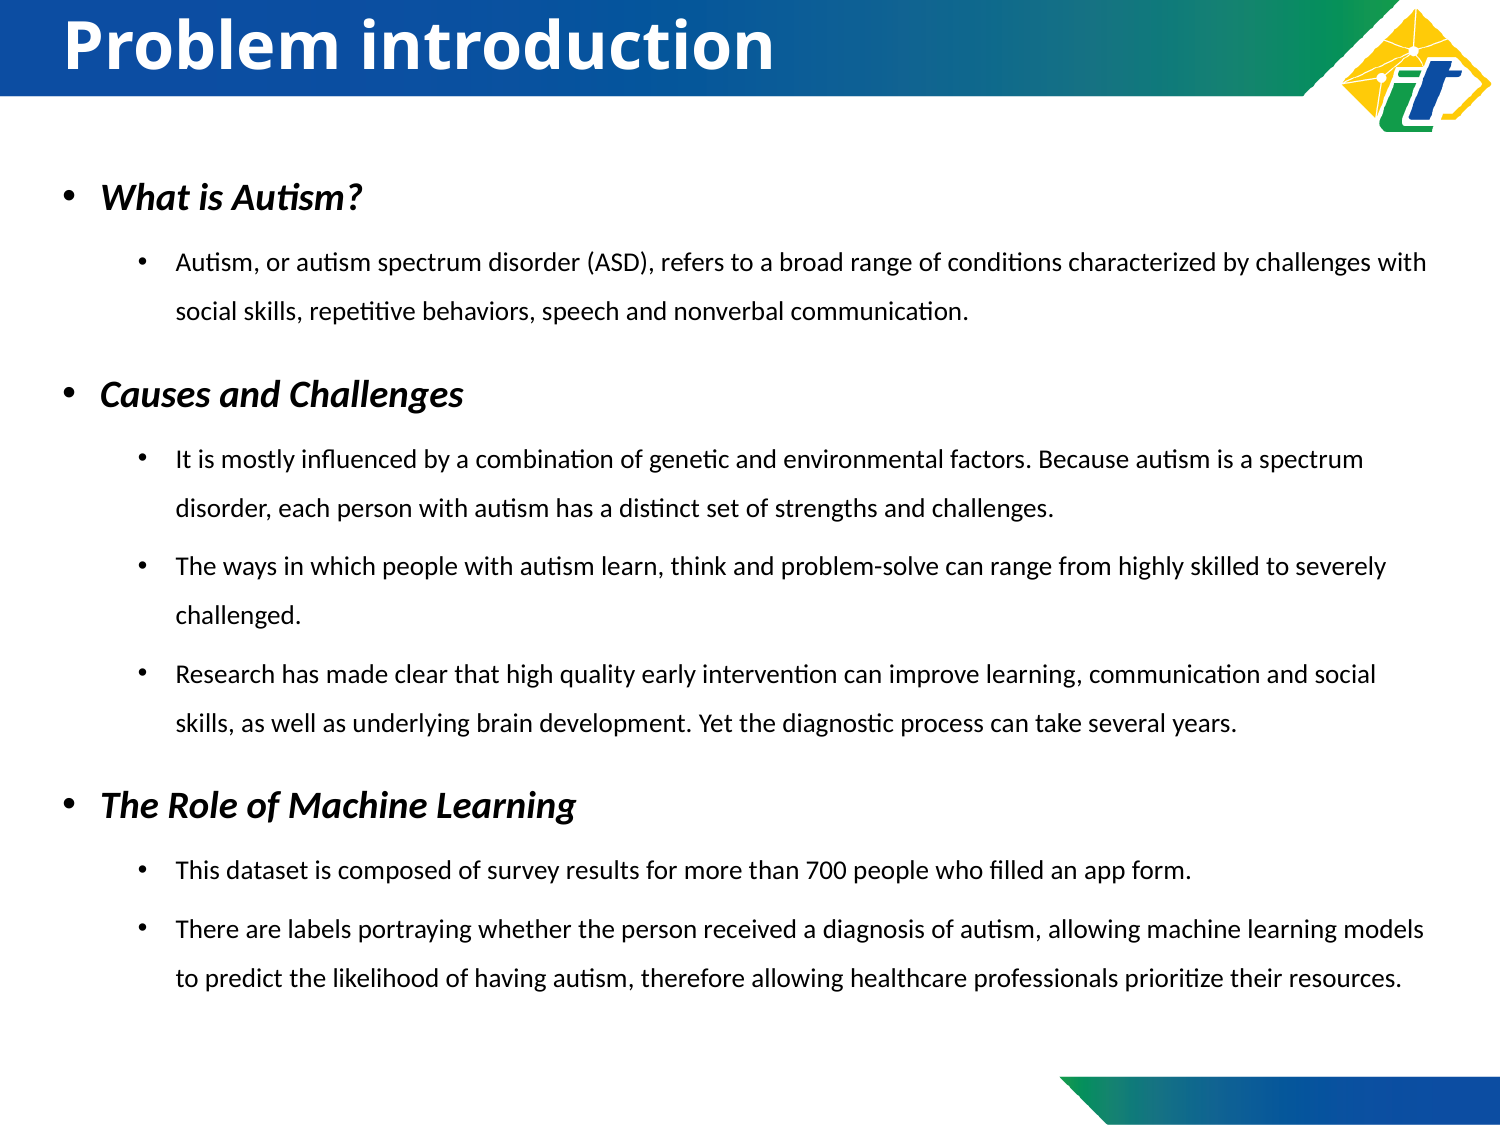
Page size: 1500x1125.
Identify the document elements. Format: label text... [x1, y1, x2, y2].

slide_number [1338, 1074, 1454, 1124]
list What is Autism? Autism, or autism spectrum disorder (ASD), refers to a broad range of conditions characterized by challenges with social skills, repetitive behaviors, speech and nonverbal communication. Causes and Challenges It is mostly influenced by a combination of genetic and environmental factors. Because autism is a spectrum disorder, each person with autism has a distinct set of strengths and challenges. The ways in which people with autism learn, think and problem-solve can range from highly skilled to severely challenged. Research has made clear that high quality early intervention can improve learning, communication and social skills, as well as underlying brain development. Yet the diagnostic process can take several years. The Role of Machine Learning This dataset is composed of survey results for more than 700 people who filled an app form. There are labels portraying whether the person received a diagnosis of autism, allowing machine learning models to predict the likelihood of having autism, therefore allowing healthcare professionals prioritize their resources. [47, 141, 1454, 1037]
title Problem introduction [47, 0, 1304, 97]
picture [0, 0, 1500, 1125]
